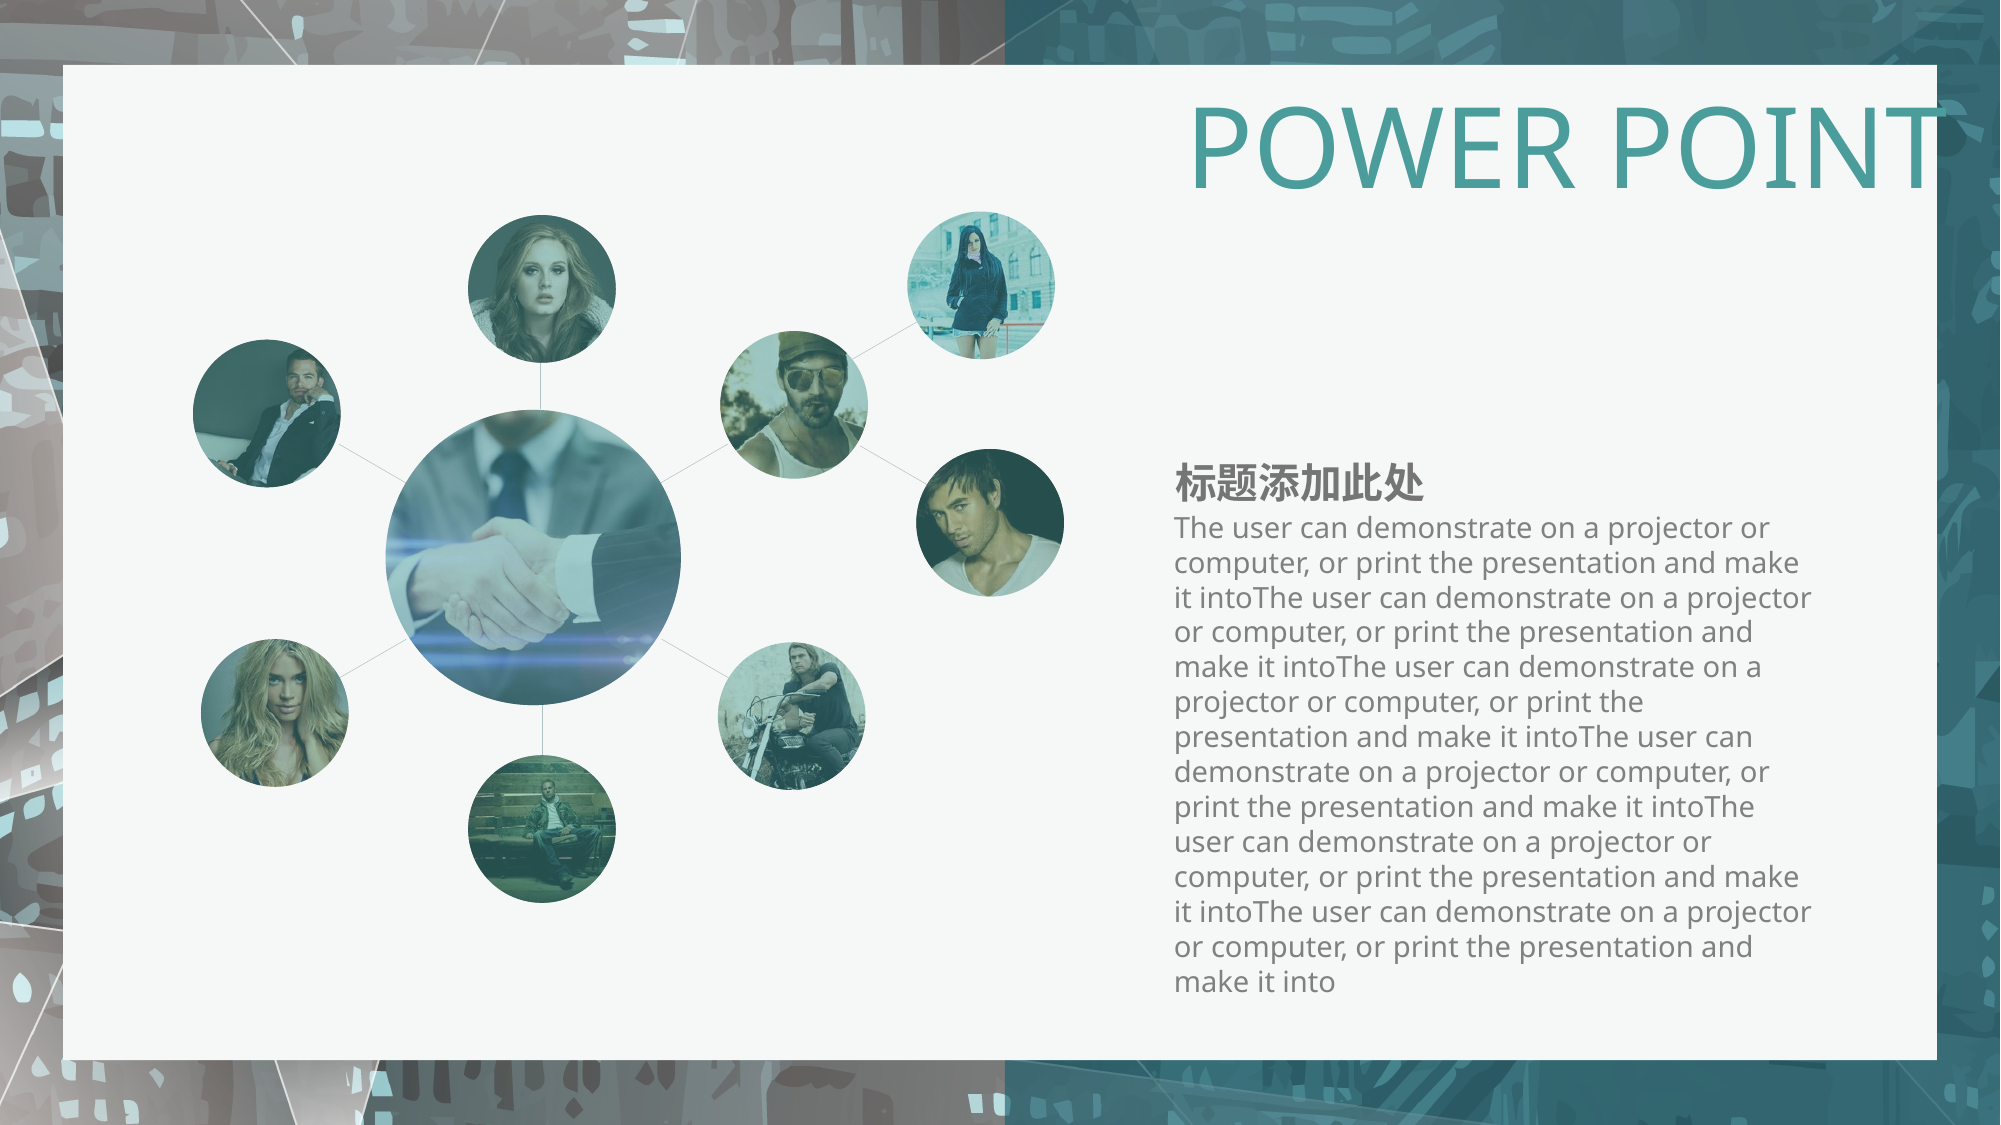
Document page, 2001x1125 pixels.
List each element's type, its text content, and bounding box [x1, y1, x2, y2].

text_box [1158, 449, 1832, 835]
picture [200, 639, 349, 787]
picture [385, 409, 681, 706]
picture [720, 331, 868, 479]
picture [0, 0, 1004, 1125]
picture [907, 211, 1055, 360]
picture [192, 339, 341, 488]
picture [468, 755, 616, 903]
picture [468, 215, 616, 363]
text_box POWER POINT [1170, 68, 1964, 219]
picture [717, 642, 866, 790]
picture [916, 448, 1064, 597]
